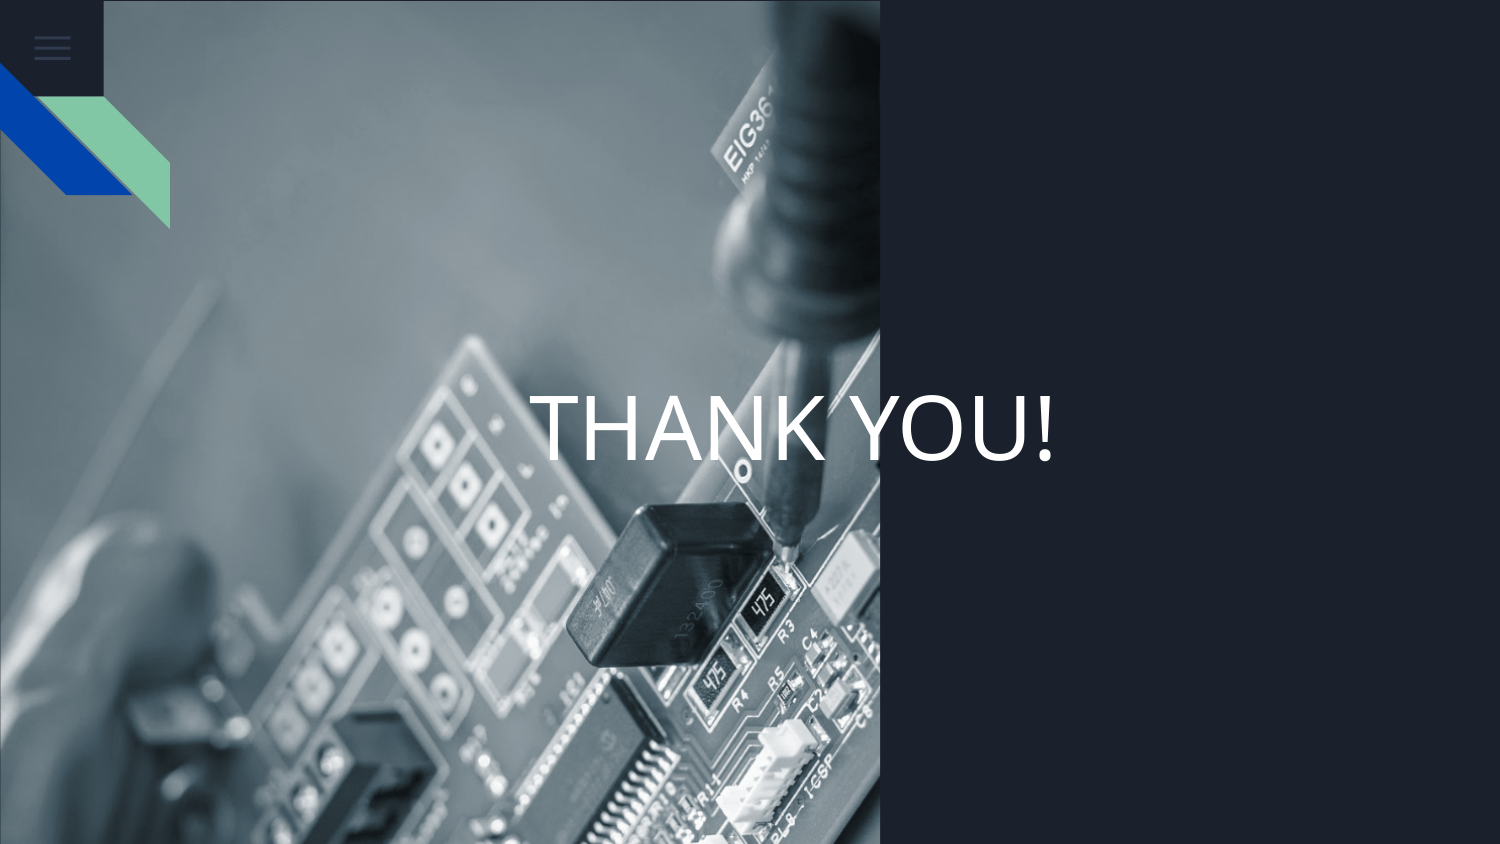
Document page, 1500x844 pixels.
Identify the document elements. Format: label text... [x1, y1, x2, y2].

text_box THANK YOU! [514, 356, 1500, 627]
picture [0, 1, 881, 844]
